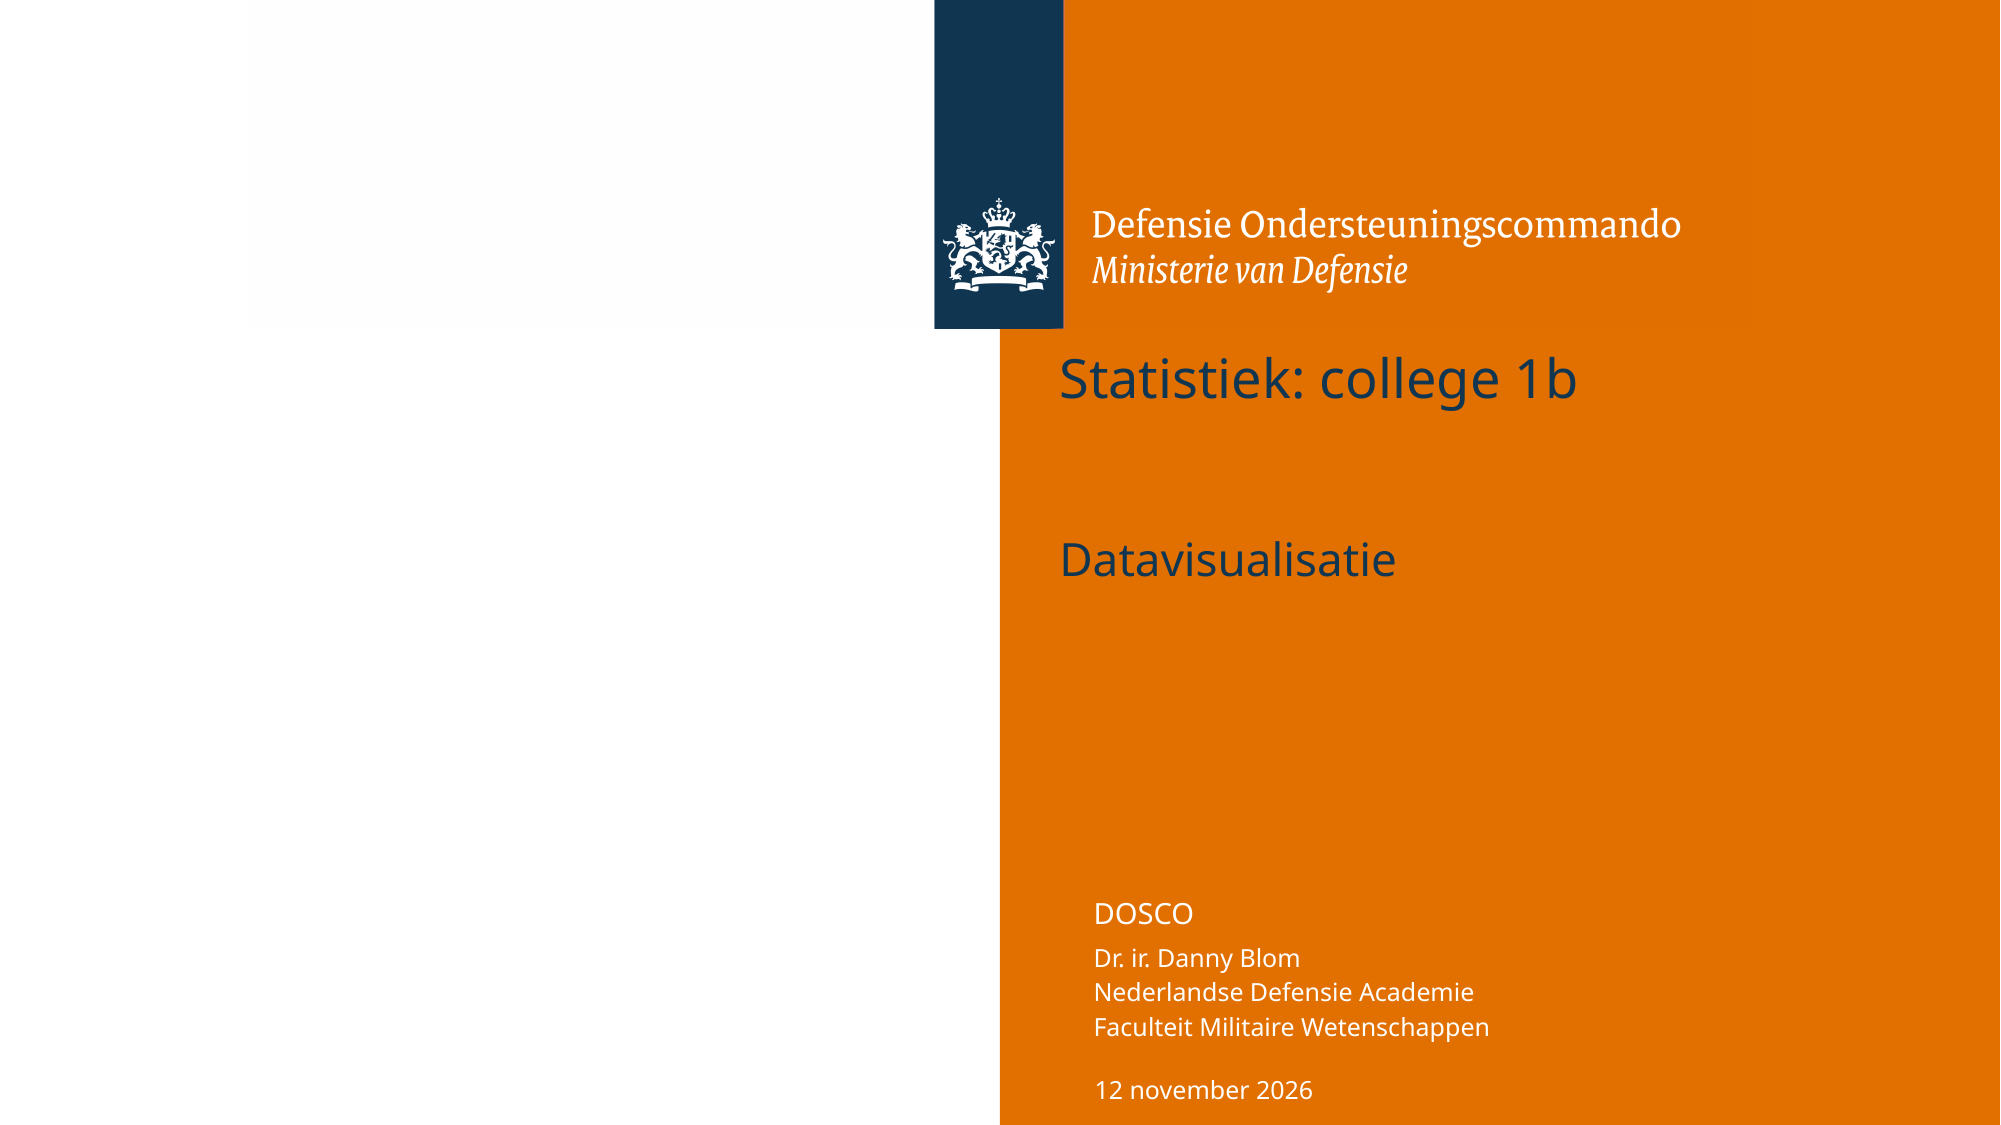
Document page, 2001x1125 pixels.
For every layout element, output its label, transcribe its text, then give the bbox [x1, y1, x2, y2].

list Datavisualisatie [1059, 530, 1887, 693]
picture [249, 0, 1750, 329]
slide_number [1079, 1061, 1444, 1122]
title Statistiek: college 1b [1059, 343, 1887, 425]
